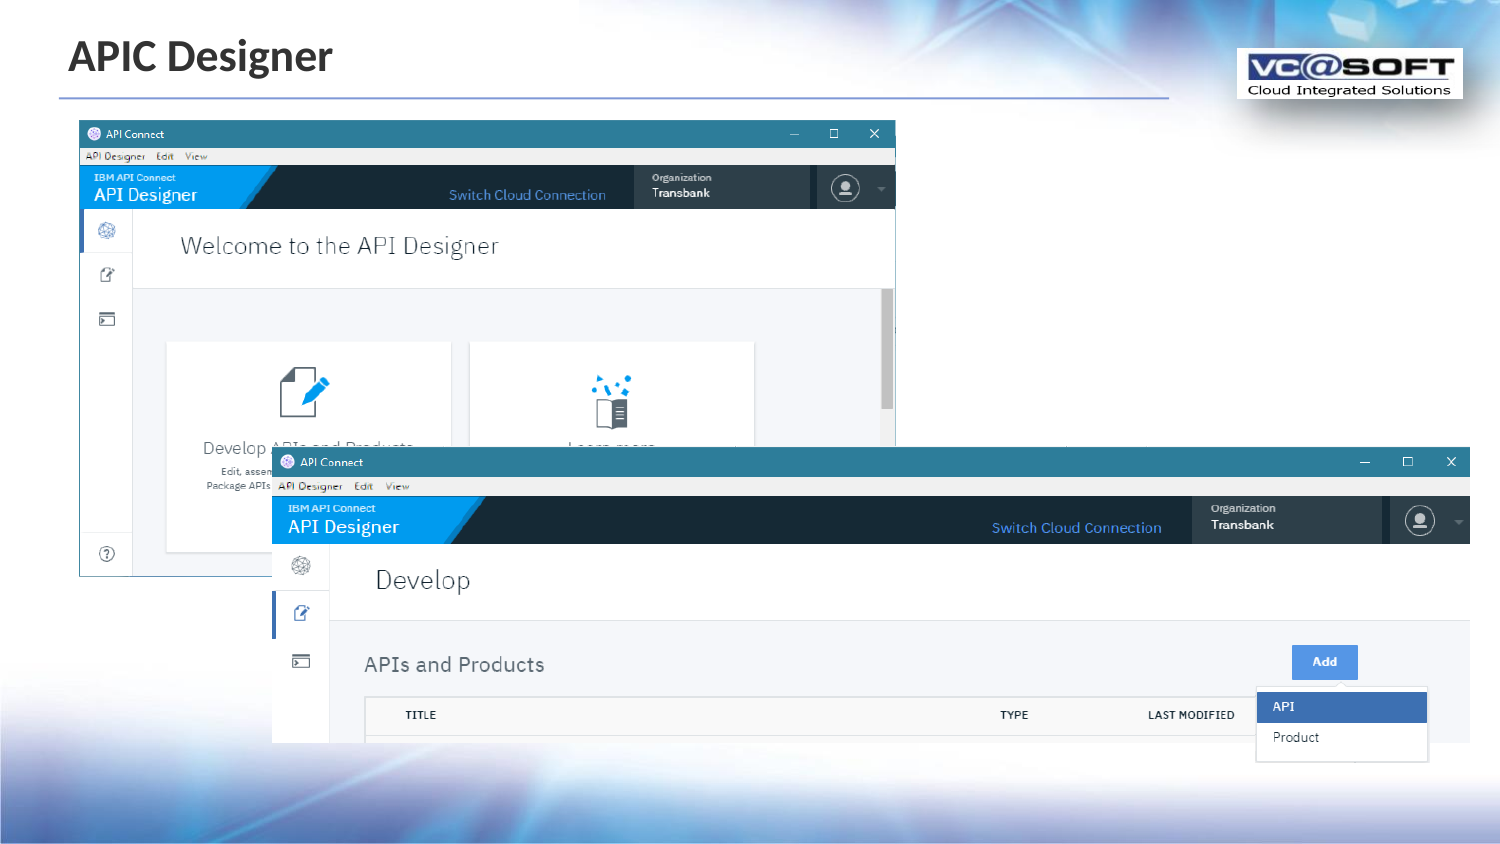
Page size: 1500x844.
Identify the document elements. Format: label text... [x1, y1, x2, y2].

picture [579, 0, 1500, 150]
title APIC Designer [52, 23, 1190, 83]
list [79, 120, 896, 577]
picture [0, 446, 1500, 844]
